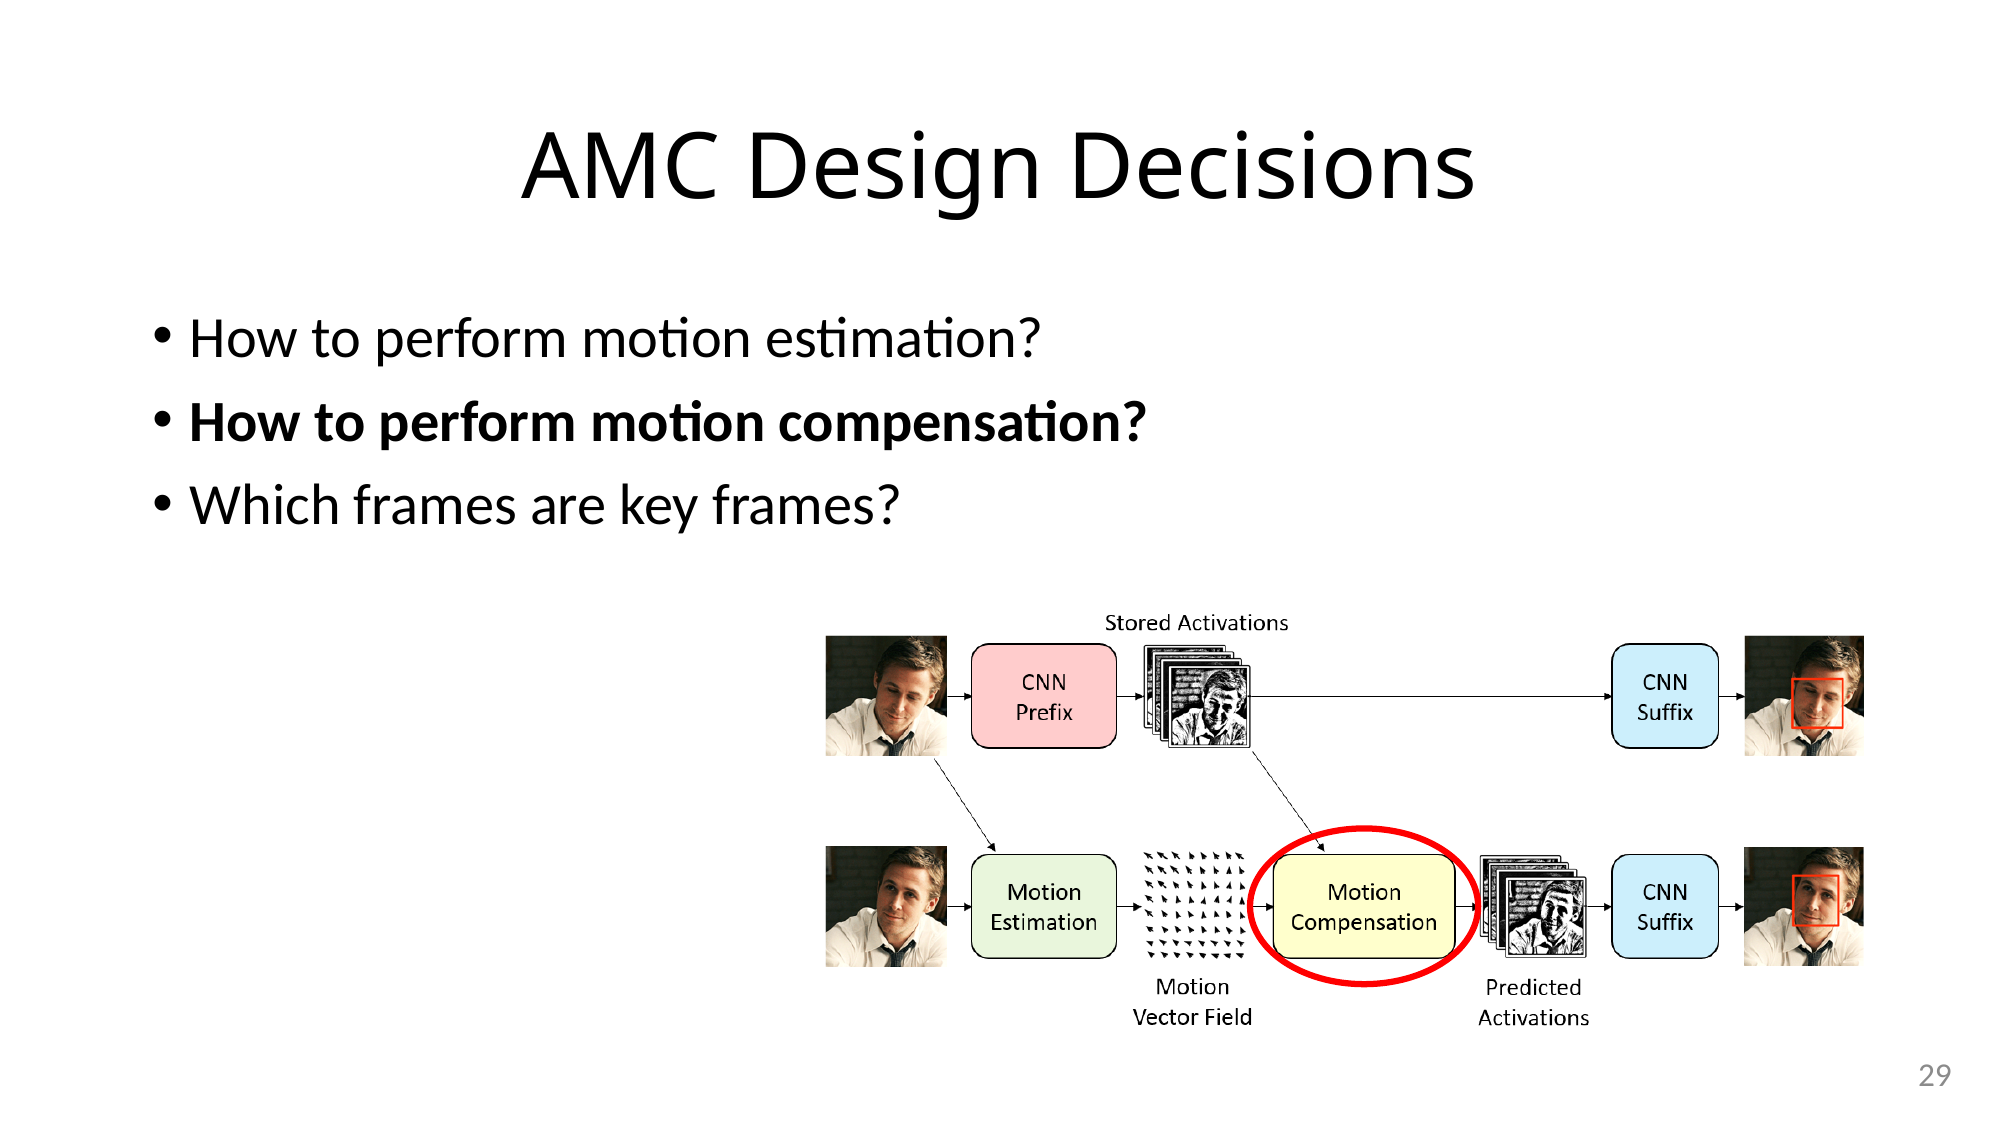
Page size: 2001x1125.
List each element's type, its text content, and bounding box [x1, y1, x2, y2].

picture [800, 610, 1879, 1041]
list How to perform motion estimation? How to perform motion compensation? Which frames are key frames? [137, 299, 1863, 1014]
slide_number 29 [1516, 1042, 1967, 1103]
title AMC Design Decisions [137, 59, 1863, 278]
